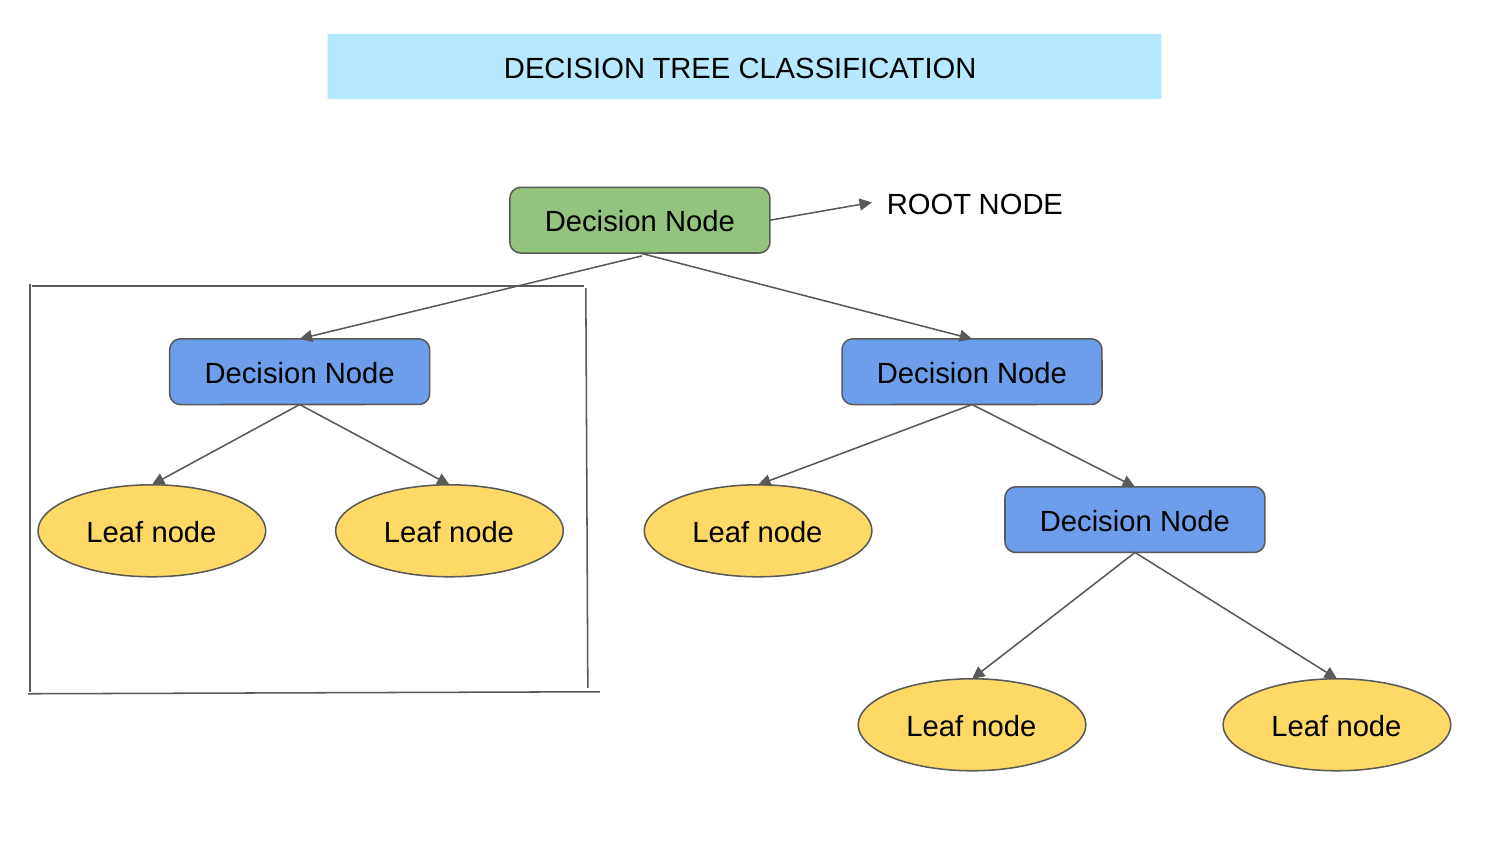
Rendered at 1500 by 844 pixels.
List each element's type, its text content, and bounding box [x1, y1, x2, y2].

text_box Decision Node [169, 338, 430, 402]
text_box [299, 404, 450, 485]
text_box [769, 202, 873, 221]
text_box ROOT NODE [871, 169, 1152, 235]
text_box Decision Node [842, 338, 1103, 402]
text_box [1134, 552, 1338, 680]
text_box Leaf node [644, 484, 872, 577]
text_box Leaf node [858, 678, 1086, 771]
text_box Leaf node [335, 484, 564, 577]
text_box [757, 404, 969, 485]
text_box Leaf node [38, 484, 266, 577]
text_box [299, 255, 635, 340]
text_box Leaf node [1223, 678, 1451, 771]
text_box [971, 552, 1132, 680]
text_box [971, 404, 1136, 487]
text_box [639, 252, 973, 340]
text_box DECISION TREE CLASSIFICATION [327, 33, 1162, 99]
text_box Decision Node [1005, 486, 1265, 550]
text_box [151, 404, 297, 485]
text_box Decision Node [509, 187, 770, 254]
